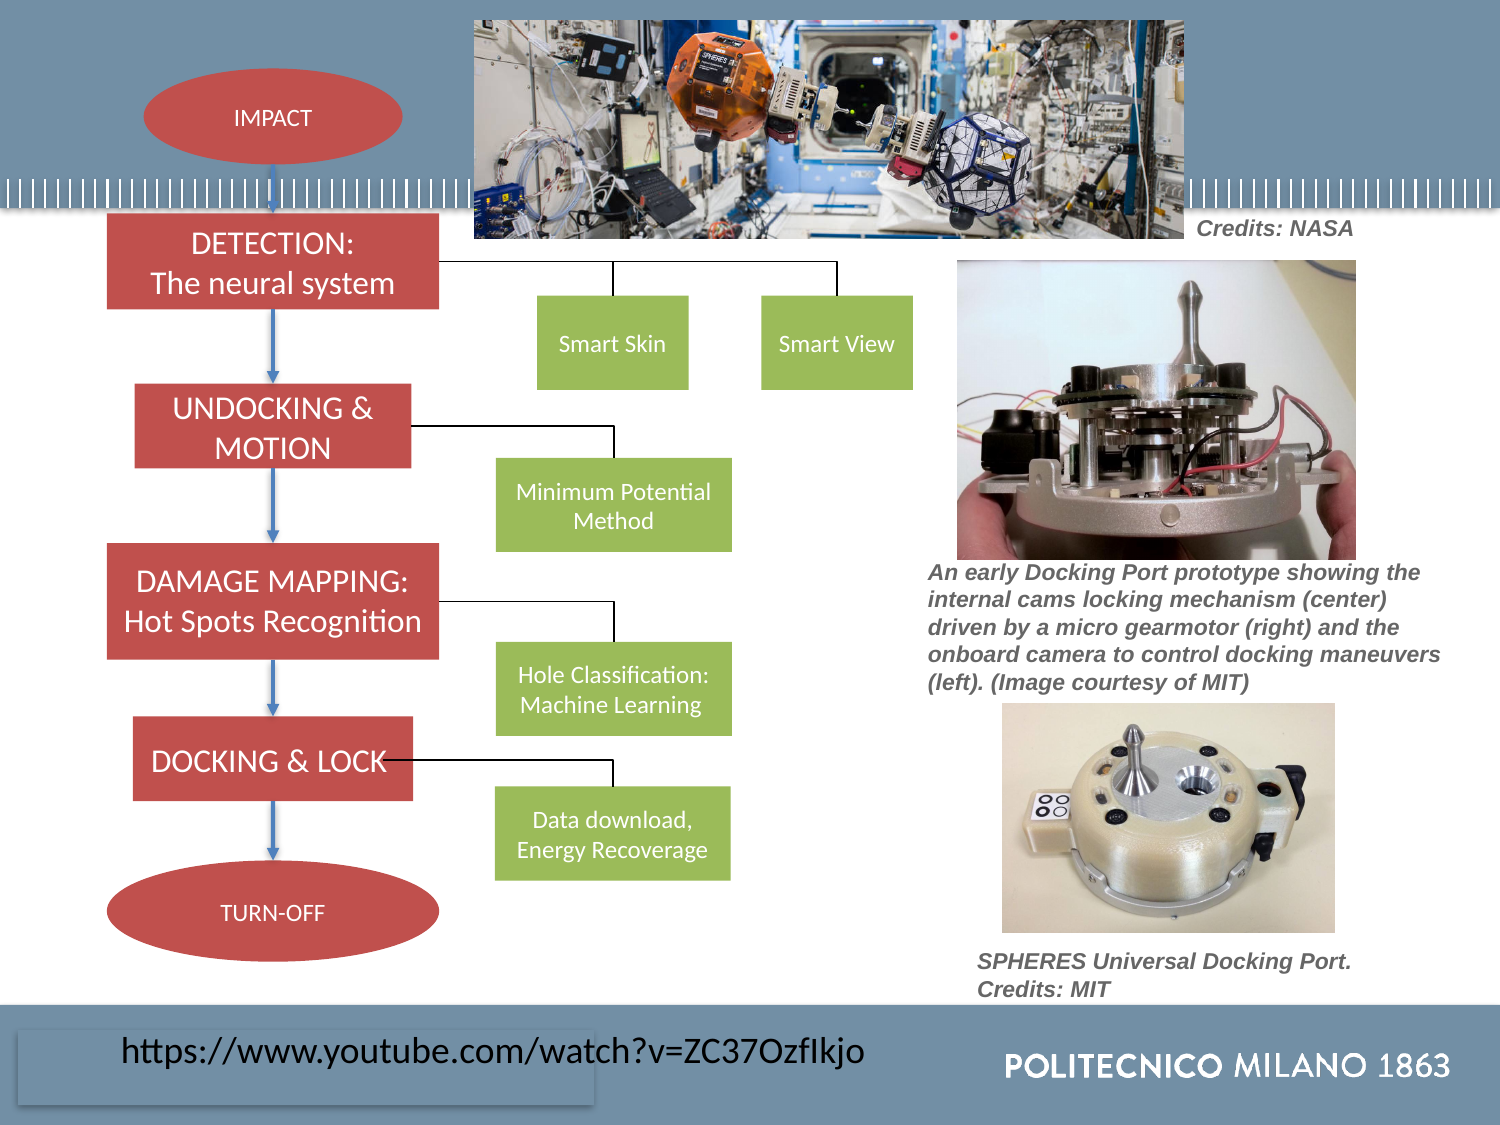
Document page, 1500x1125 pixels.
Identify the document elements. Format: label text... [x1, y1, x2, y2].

text_box https://www.youtube.com/watch?v=ZC37OzfIkjo [106, 1018, 963, 1079]
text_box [438, 601, 615, 643]
picture [999, 1041, 1456, 1089]
text_box An early Docking Port prototype showing the internal cams locking mechanism (center) driven by a micro gearmotor (right) and the onboard camera to control docking maneuvers (left). (Image courtesy of MIT) [913, 550, 1464, 703]
text_box Smart View [761, 295, 913, 390]
picture [474, 19, 1184, 239]
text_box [382, 759, 614, 787]
text_box DETECTION: The neural system [106, 213, 440, 310]
text_box TURN-OFF [106, 860, 440, 962]
text_box Data download, Energy Recoverage [494, 786, 731, 881]
picture [1002, 703, 1335, 934]
text_box [17, 1029, 595, 1106]
text_box Credits: NASA [1181, 206, 1370, 249]
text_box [438, 261, 838, 296]
text_box SPHERES Universal Docking Port. Credits: MIT [962, 939, 1400, 1010]
text_box Minimum Potential Method [495, 457, 732, 552]
text_box IMPACT [143, 68, 403, 165]
text_box DOCKING & LOCK [132, 716, 414, 802]
text_box Smart Skin [537, 305, 689, 390]
text_box Hole Classification: Machine Learning [495, 641, 732, 736]
picture [957, 260, 1356, 560]
text_box DAMAGE MAPPING: Hot Spots Recognition [106, 543, 440, 660]
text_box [411, 425, 615, 459]
text_box UNDOCKING & MOTION [134, 383, 412, 469]
